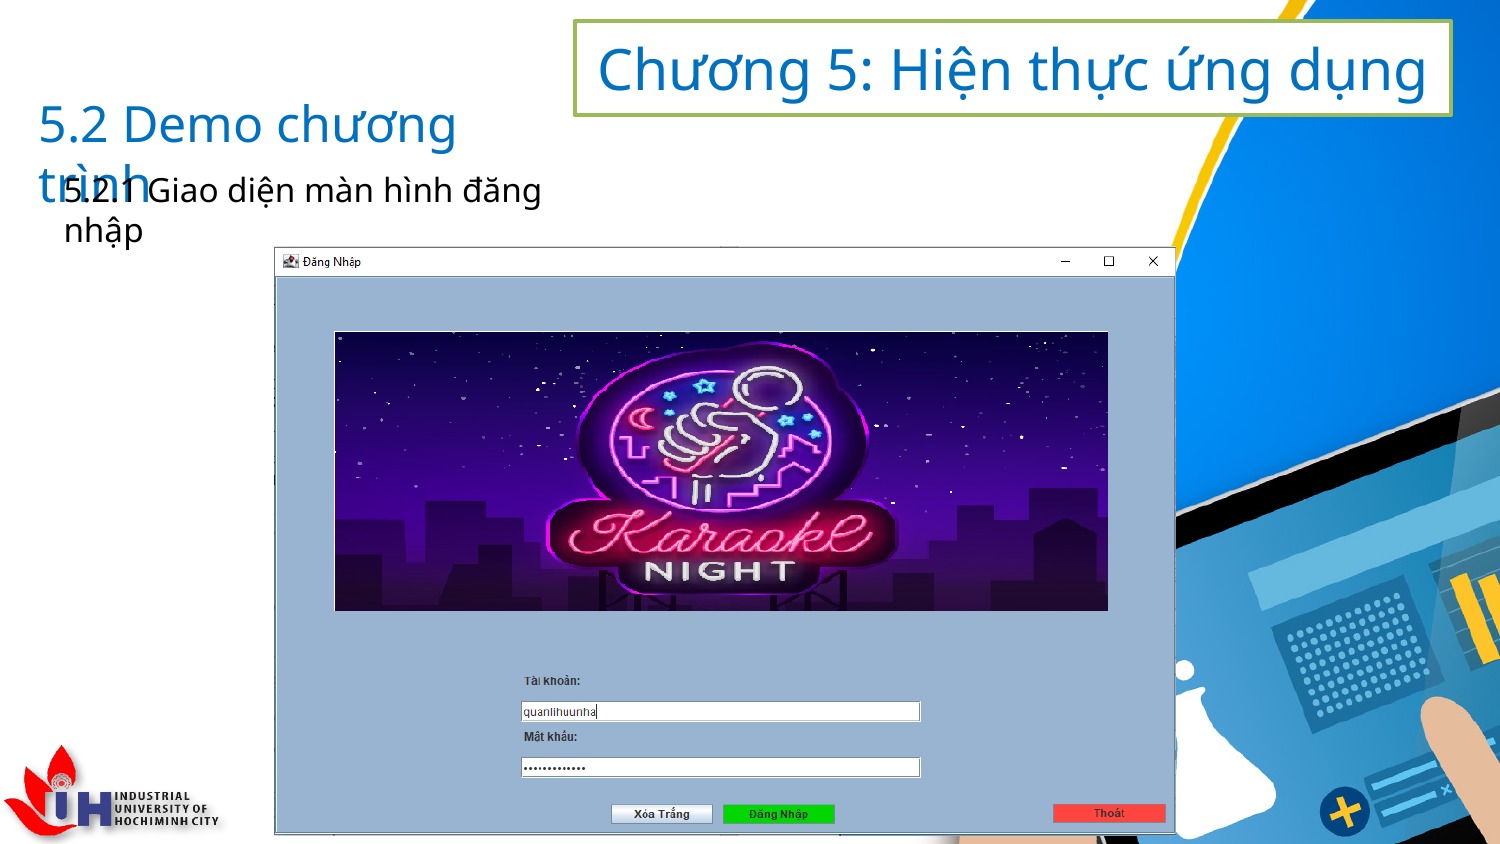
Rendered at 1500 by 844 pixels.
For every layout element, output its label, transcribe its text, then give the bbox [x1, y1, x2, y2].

text_box 5.2.1 Giao diện màn hình đăng nhập [48, 171, 600, 247]
text_box Chương 5: Hiện thực ứng dụng [573, 19, 1453, 117]
title 5.2 Demo chương trình [23, 115, 550, 191]
picture [0, 0, 1500, 844]
